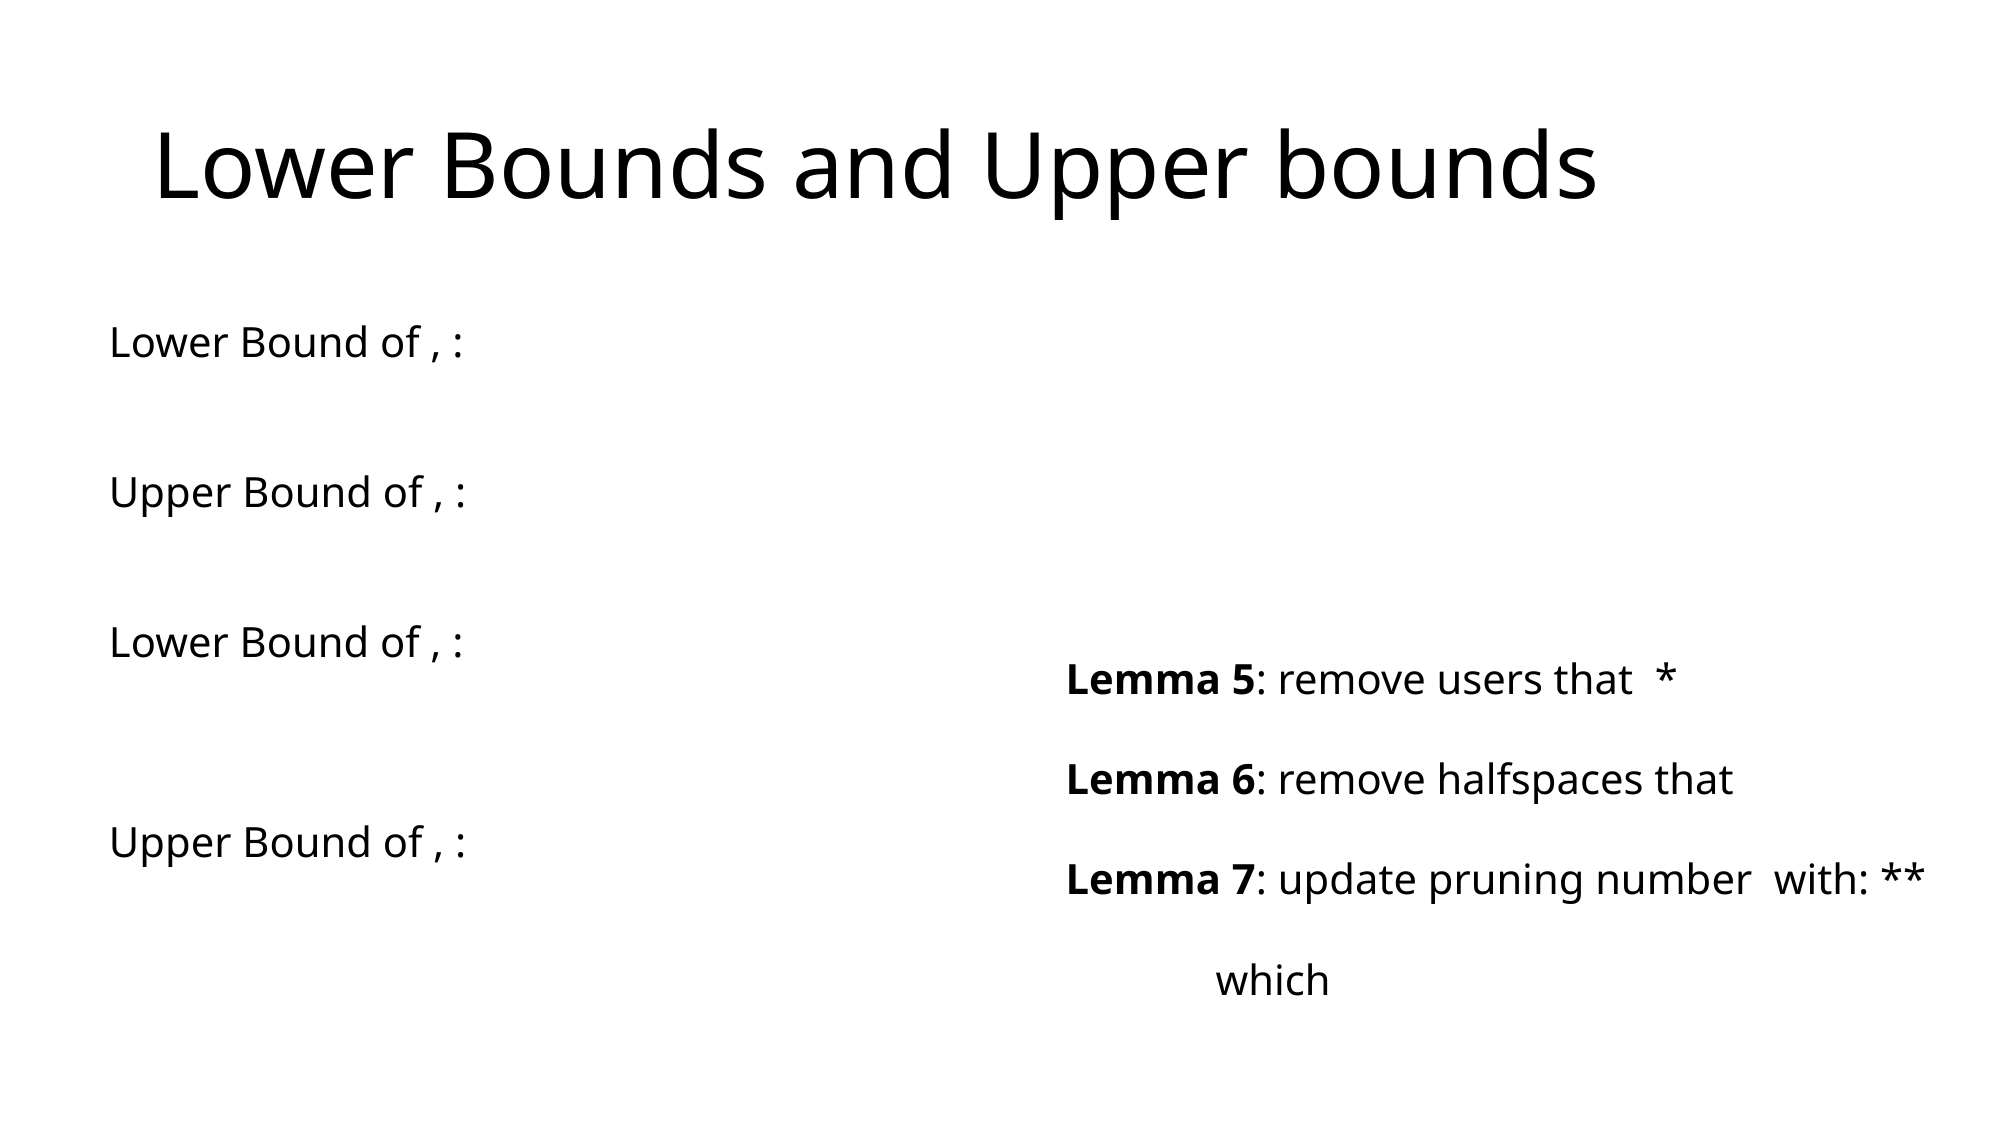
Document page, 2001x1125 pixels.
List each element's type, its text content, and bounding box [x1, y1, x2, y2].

title Lower Bounds and Upper bounds [137, 59, 1863, 278]
